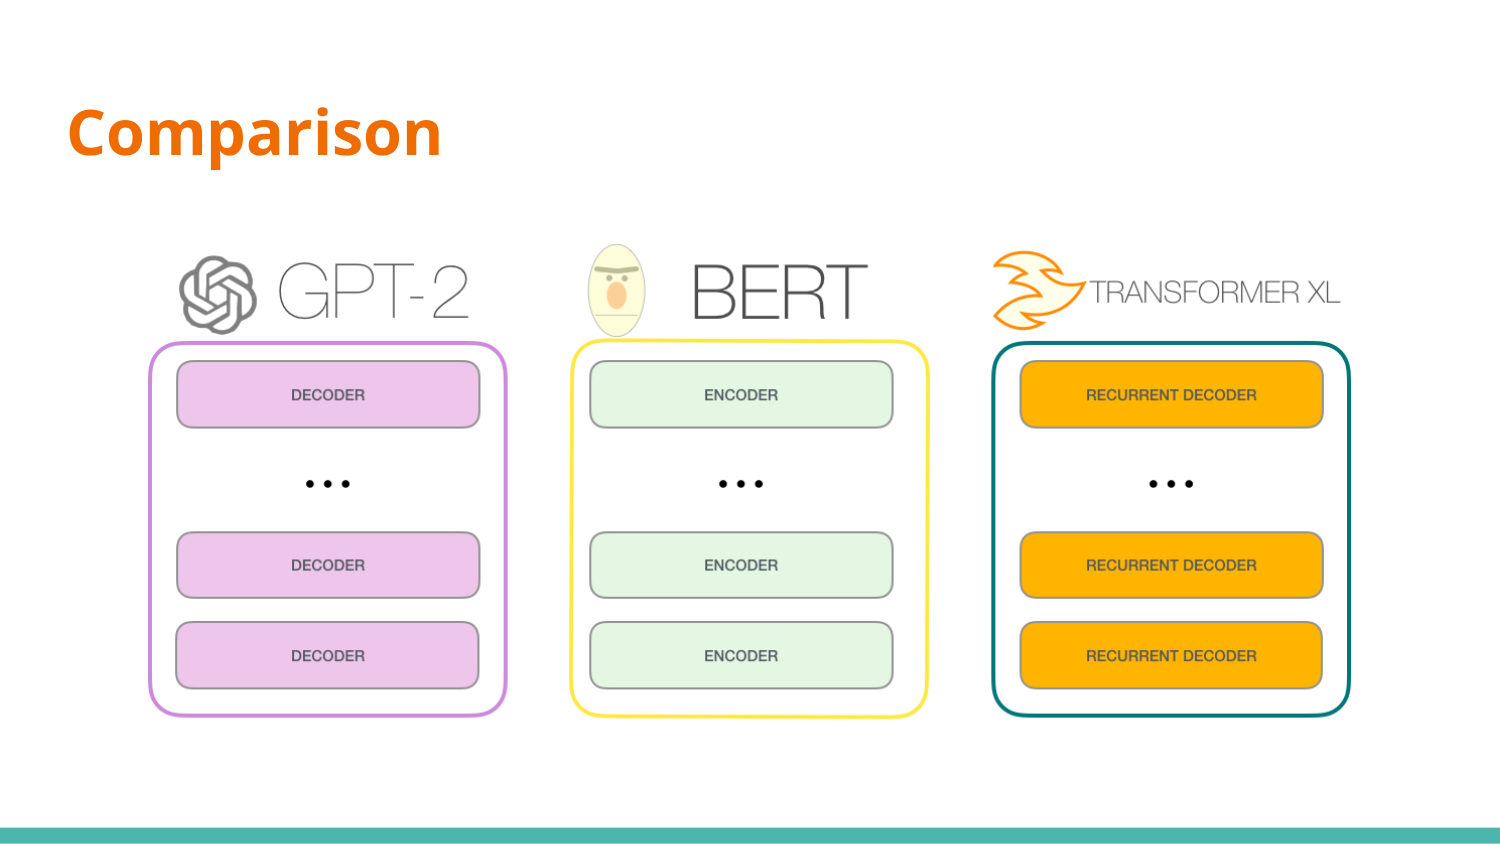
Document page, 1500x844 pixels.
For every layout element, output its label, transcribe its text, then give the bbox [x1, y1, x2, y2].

title Comparison [51, 72, 1449, 189]
picture [24, 213, 1476, 766]
